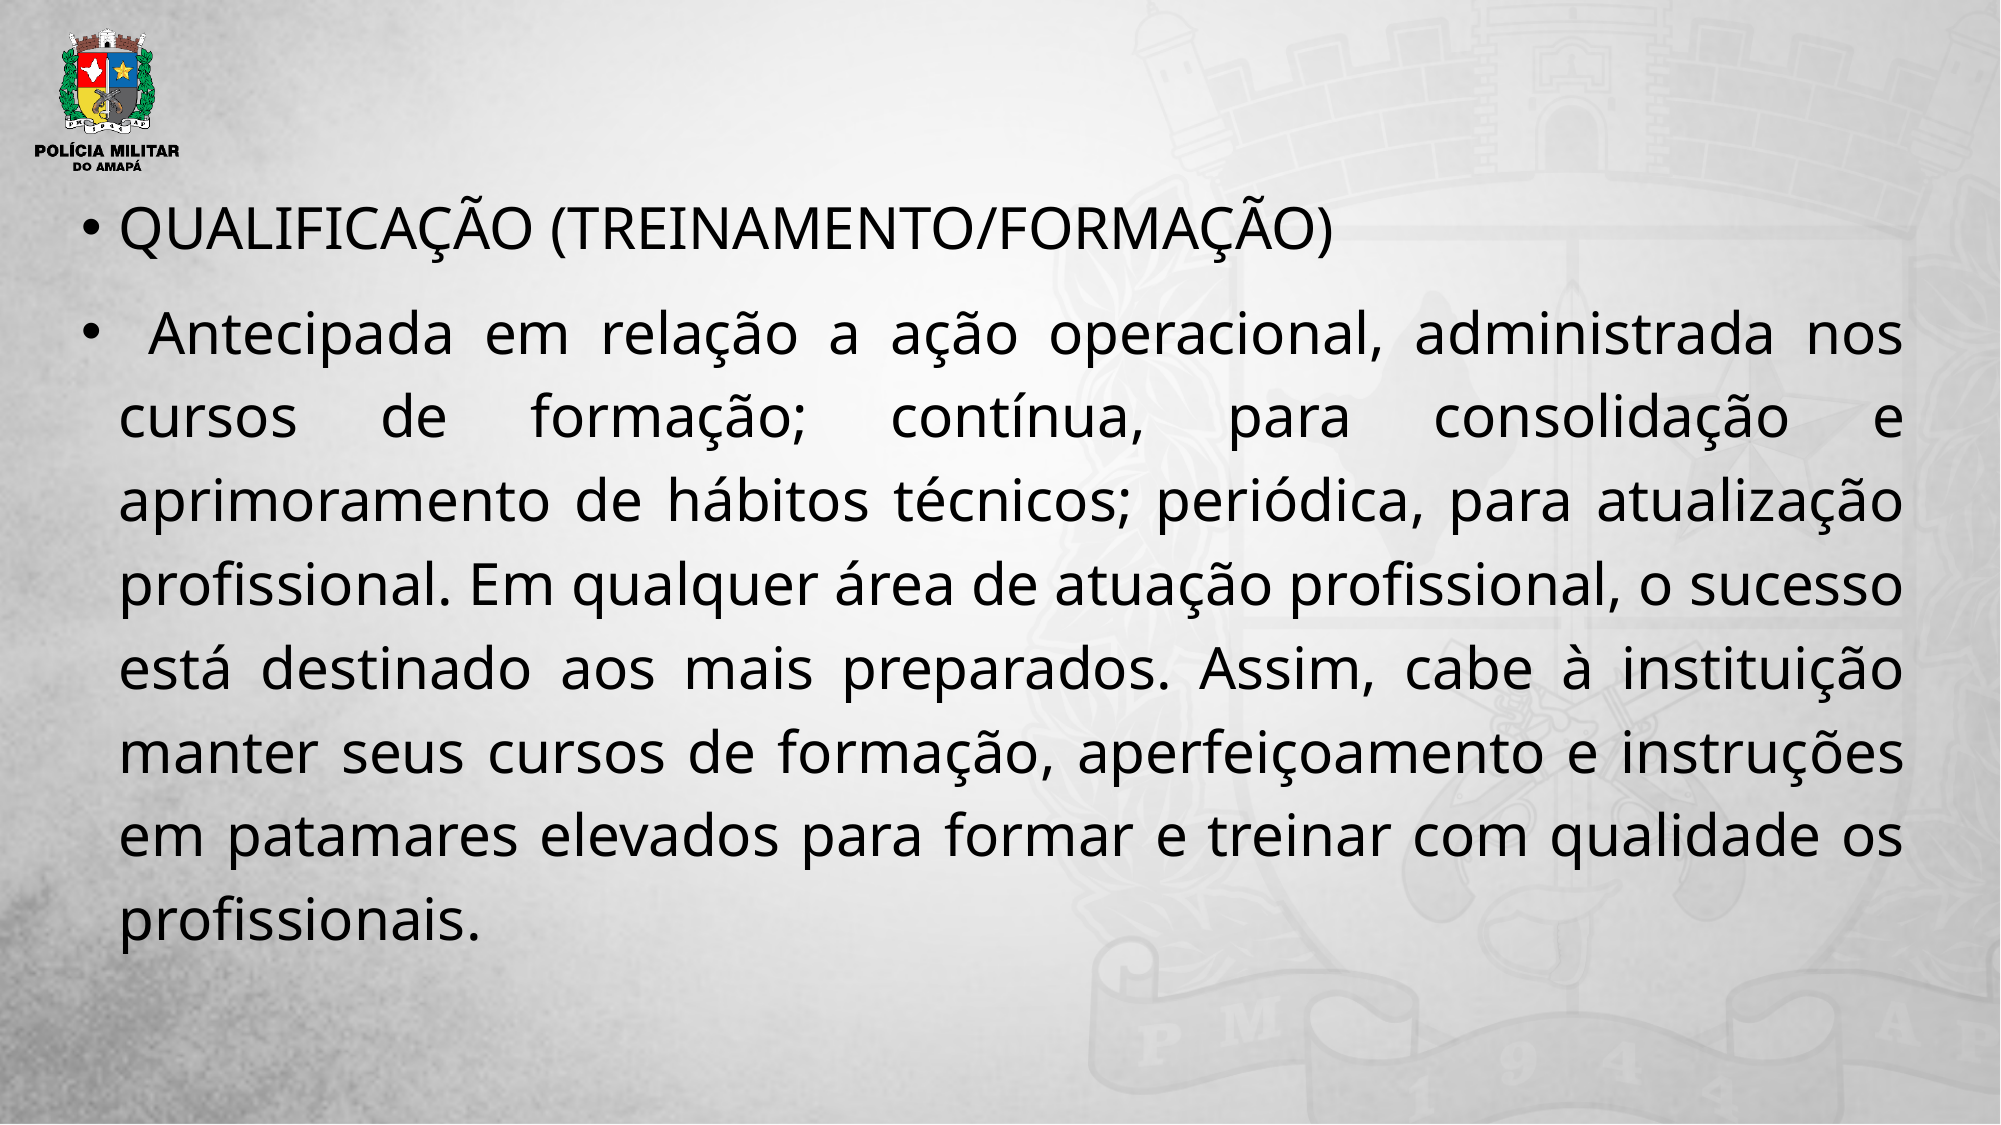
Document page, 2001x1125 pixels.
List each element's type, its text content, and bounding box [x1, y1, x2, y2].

list QUALIFICAÇÃO (TREINAMENTO/FORMAÇÃO) Antecipada em relação a ação operacional, administrada nos cursos de formação; contínua, para consolidação e aprimoramento de hábitos técnicos; periódica, para atualização profissional. Em qualquer área de atuação profissional, o sucesso está destinado aos mais preparados. Assim, cabe à instituição manter seus cursos de formação, aperfeiçoamento e instruções em patamares elevados para formar e treinar com qualidade os profissionais. [66, 169, 1921, 1055]
picture [0, 0, 2001, 1125]
